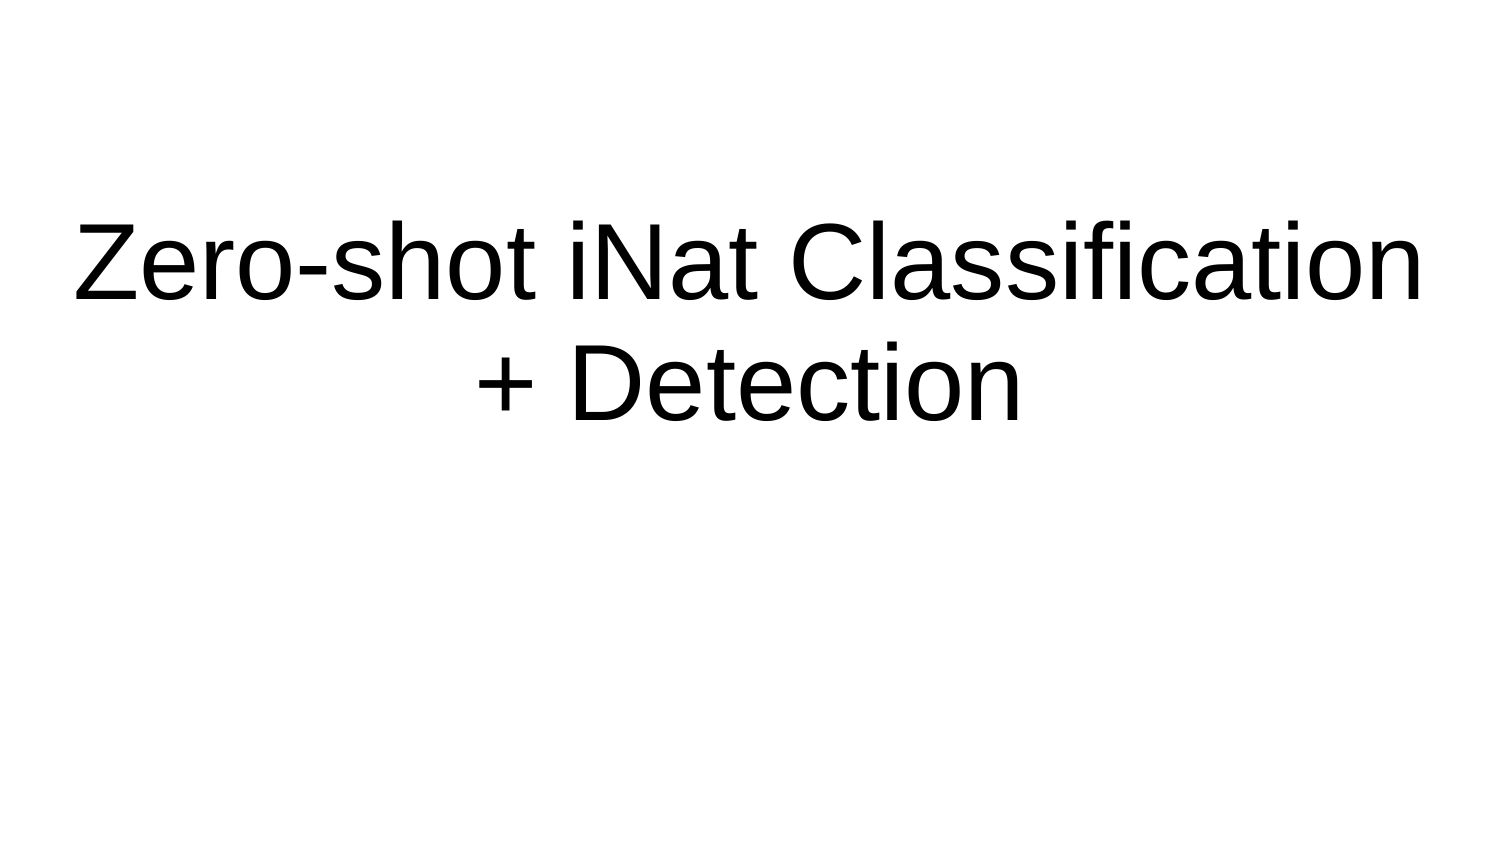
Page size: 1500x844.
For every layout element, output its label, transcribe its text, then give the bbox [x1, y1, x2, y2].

title Zero-shot iNat Classification + Detection [51, 122, 1449, 459]
